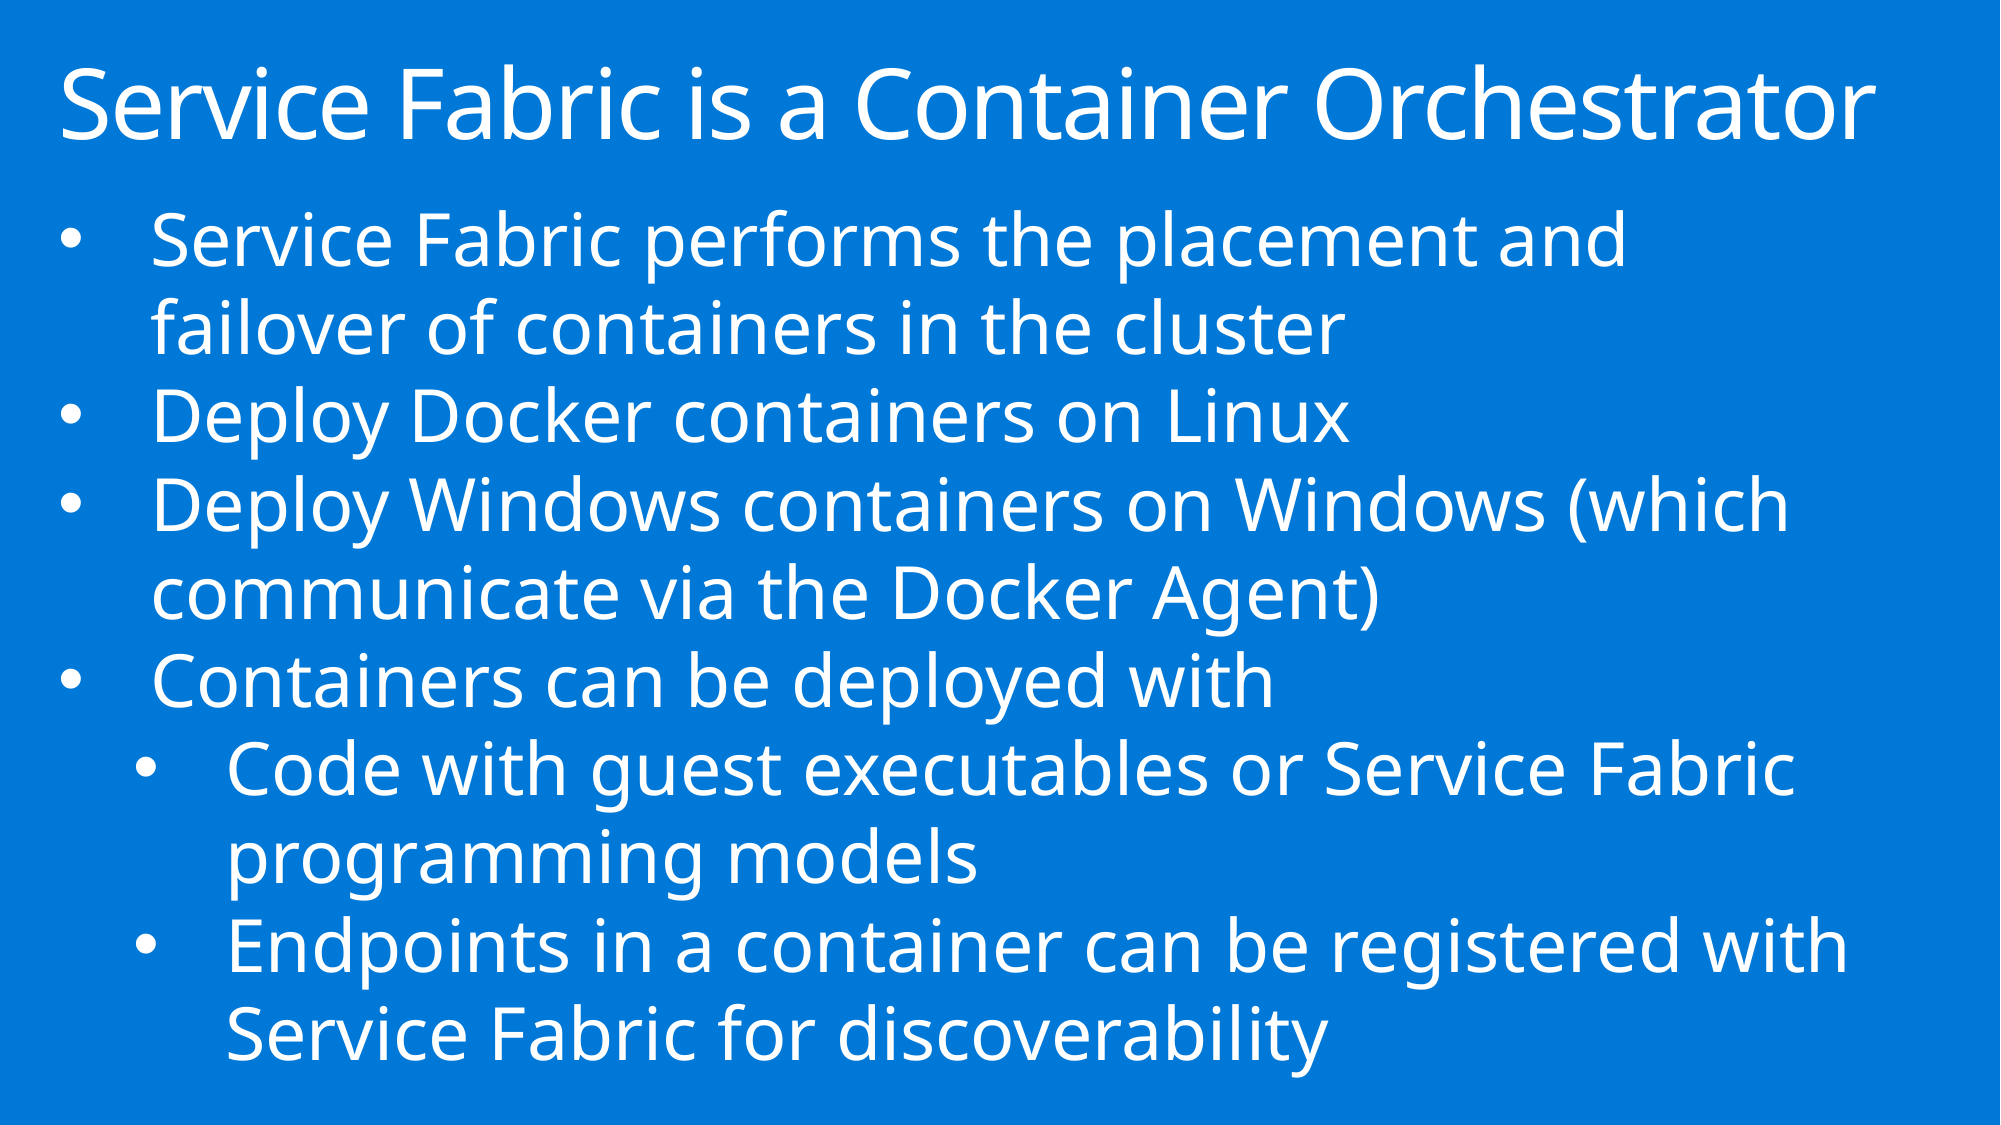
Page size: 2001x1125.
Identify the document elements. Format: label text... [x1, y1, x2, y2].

text_box Service Fabric performs the placement and failover of containers in the cluster Deploy Docker containers on Linux Deploy Windows containers on Windows (which communicate via the Docker Agent) Containers can be deployed with Code with guest executables or Service Fabric programming models Endpoints in a container can be registered with Service Fabric for discoverability [43, 185, 1919, 1125]
text_box Service Fabric is a Container Orchestrator [44, 47, 1957, 196]
